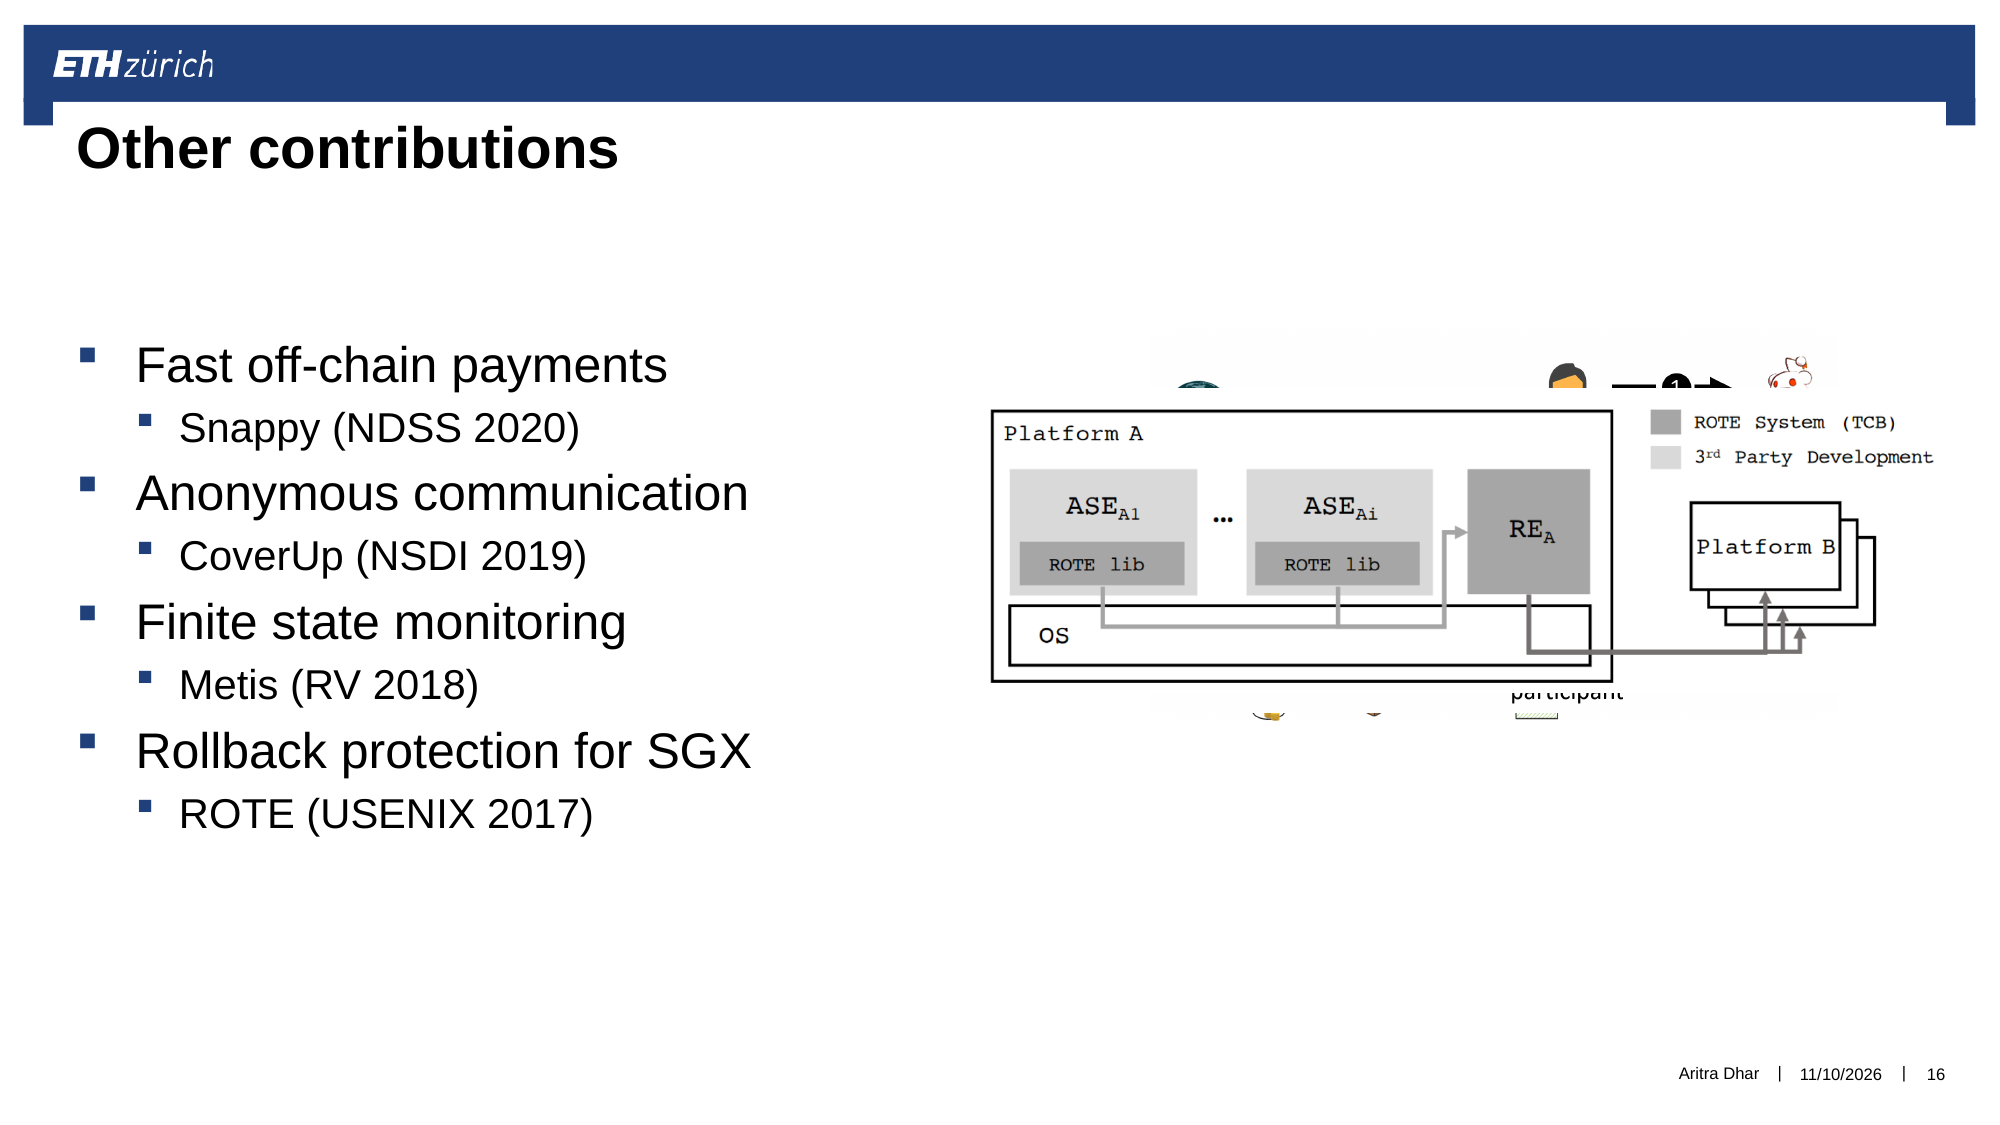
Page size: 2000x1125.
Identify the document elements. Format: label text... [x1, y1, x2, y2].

footer Aritra Dhar [999, 1034, 1760, 1111]
slide_number 16 [1906, 1034, 1966, 1112]
list Fast off-chain payments Snappy (NDSS 2020) Anonymous communication CoverUp (NSDI 2019) Finite state monitoring Metis (RV 2018) Rollback protection for SGX ROTE (USENIX 2017) [53, 332, 1946, 1023]
picture [984, 324, 1960, 726]
title Other contributions [53, 101, 1946, 262]
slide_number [1790, 1034, 1892, 1112]
